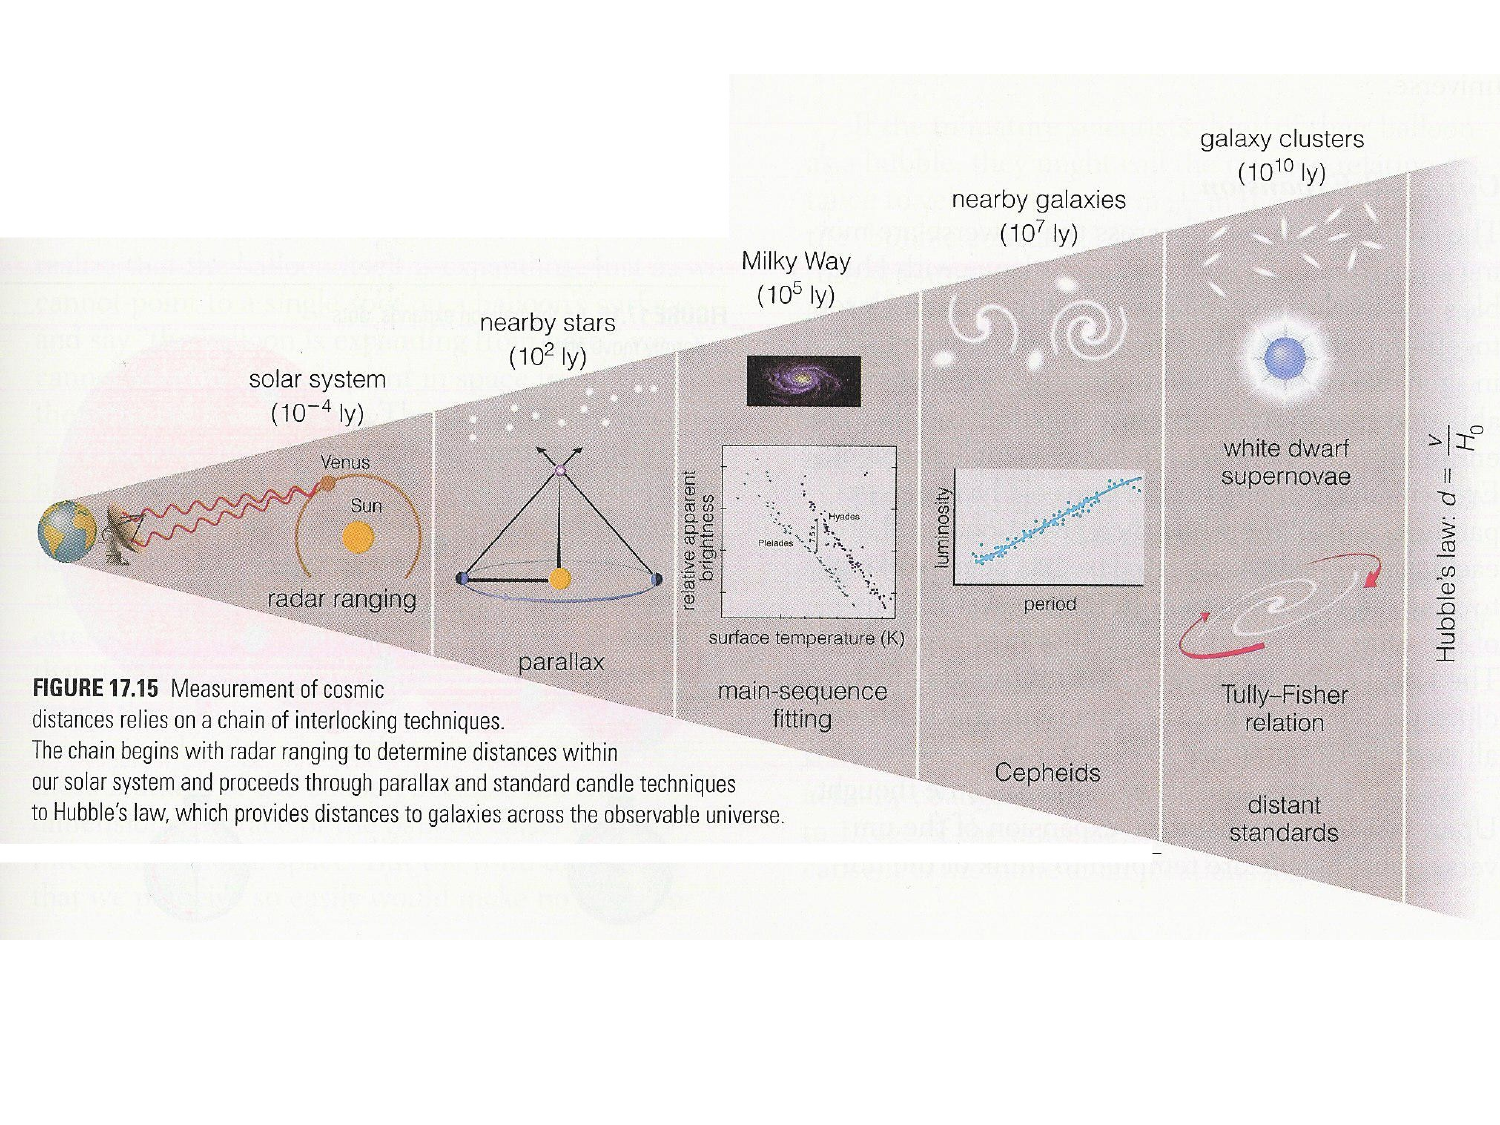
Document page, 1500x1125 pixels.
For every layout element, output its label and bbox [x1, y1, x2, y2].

picture [0, 74, 1500, 941]
